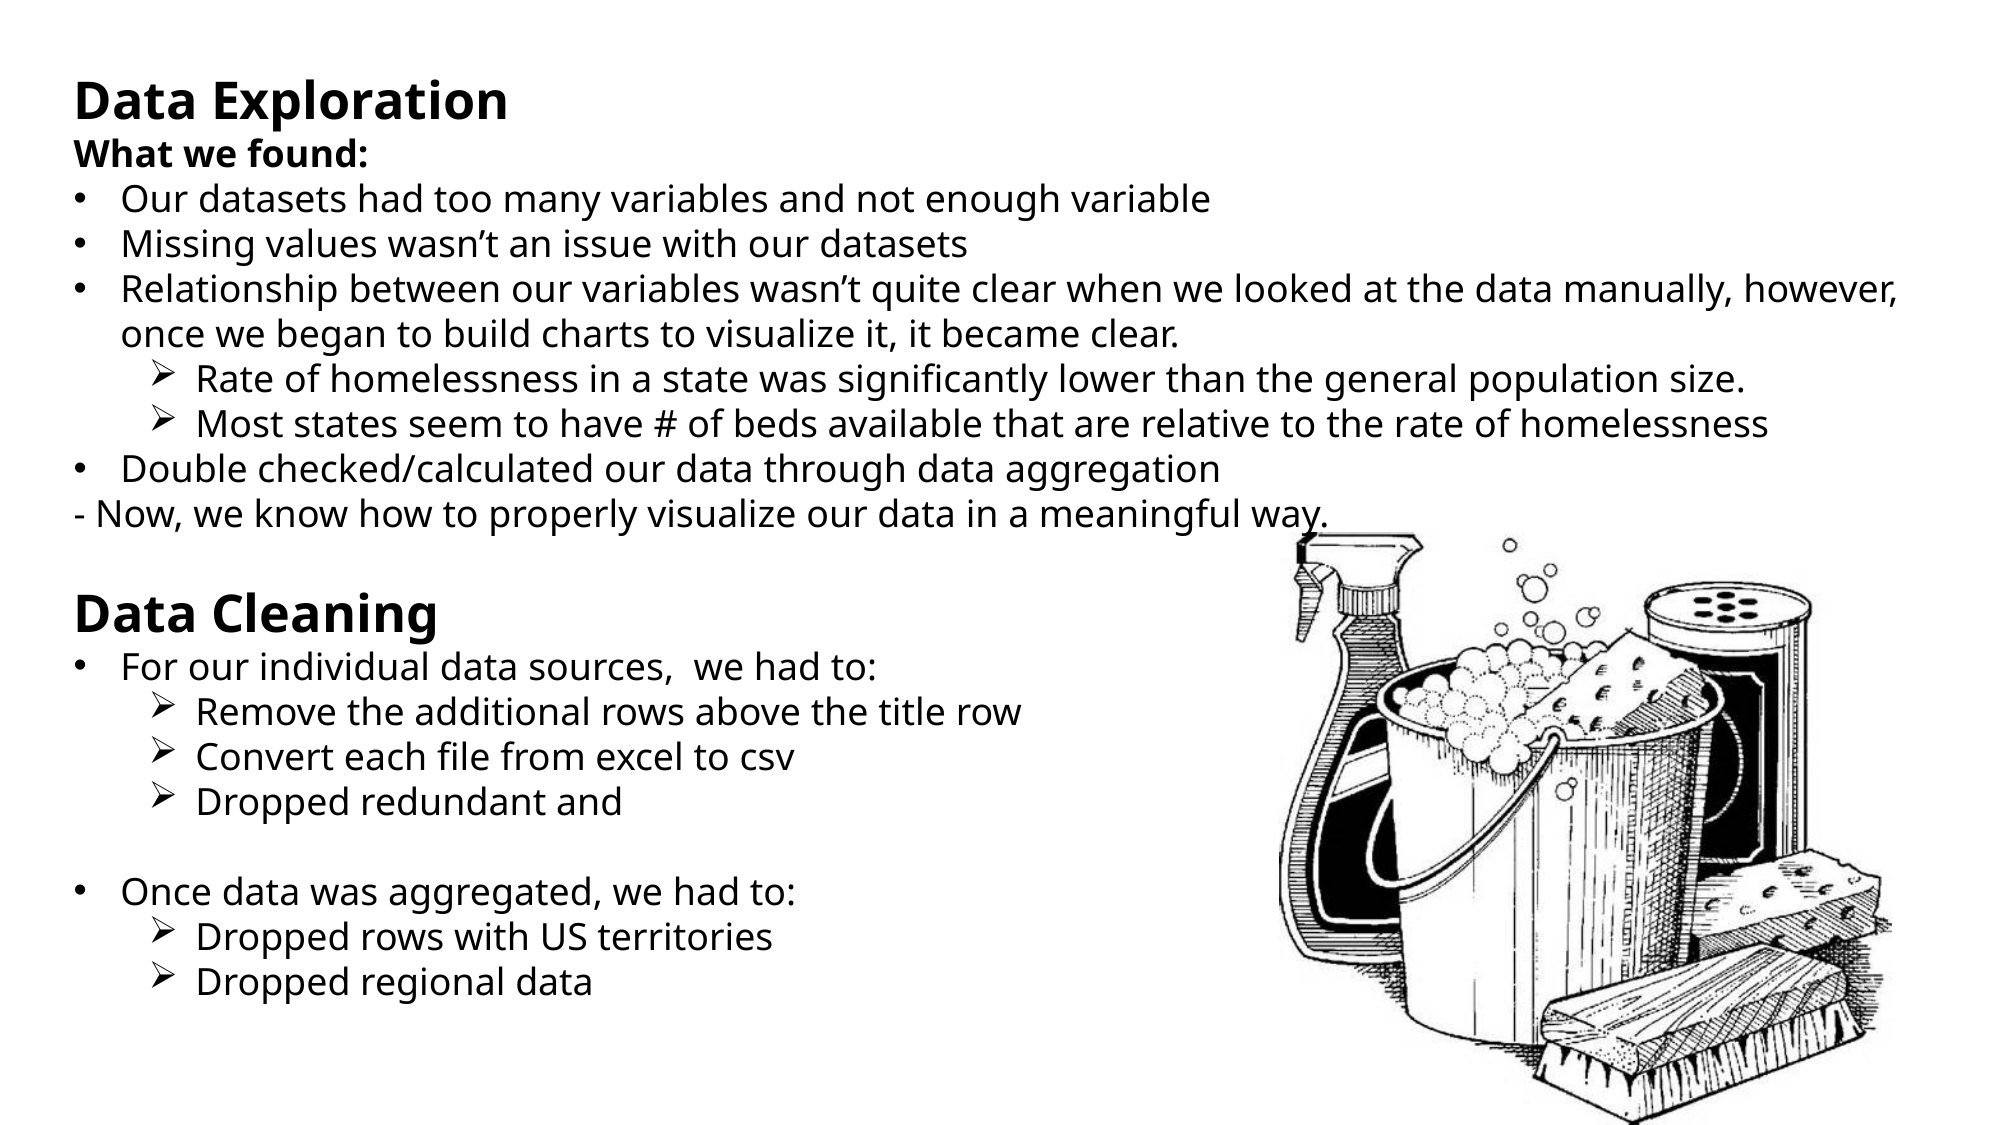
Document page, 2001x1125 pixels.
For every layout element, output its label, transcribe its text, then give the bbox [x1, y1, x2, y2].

picture [1279, 532, 1893, 1125]
text_box Data Exploration What we found: Our datasets had too many variables and not enough variable Missing values wasn’t an issue with our datasets Relationship between our variables wasn’t quite clear when we looked at the data manually, however, once we began to build charts to visualize it, it became clear. Rate of homelessness in a state was significantly lower than the general population size. Most states seem to have # of beds available that are relative to the rate of homelessness Double checked/calculated our data through data aggregation - Now, we know how to properly visualize our data in a meaningful way. Data Cleaning For our individual data sources, we had to: Remove the additional rows above the title row Convert each file from excel to csv Dropped redundant and Once data was aggregated, we had to: Dropped rows with US territories Dropped regional data [58, 60, 1937, 1010]
